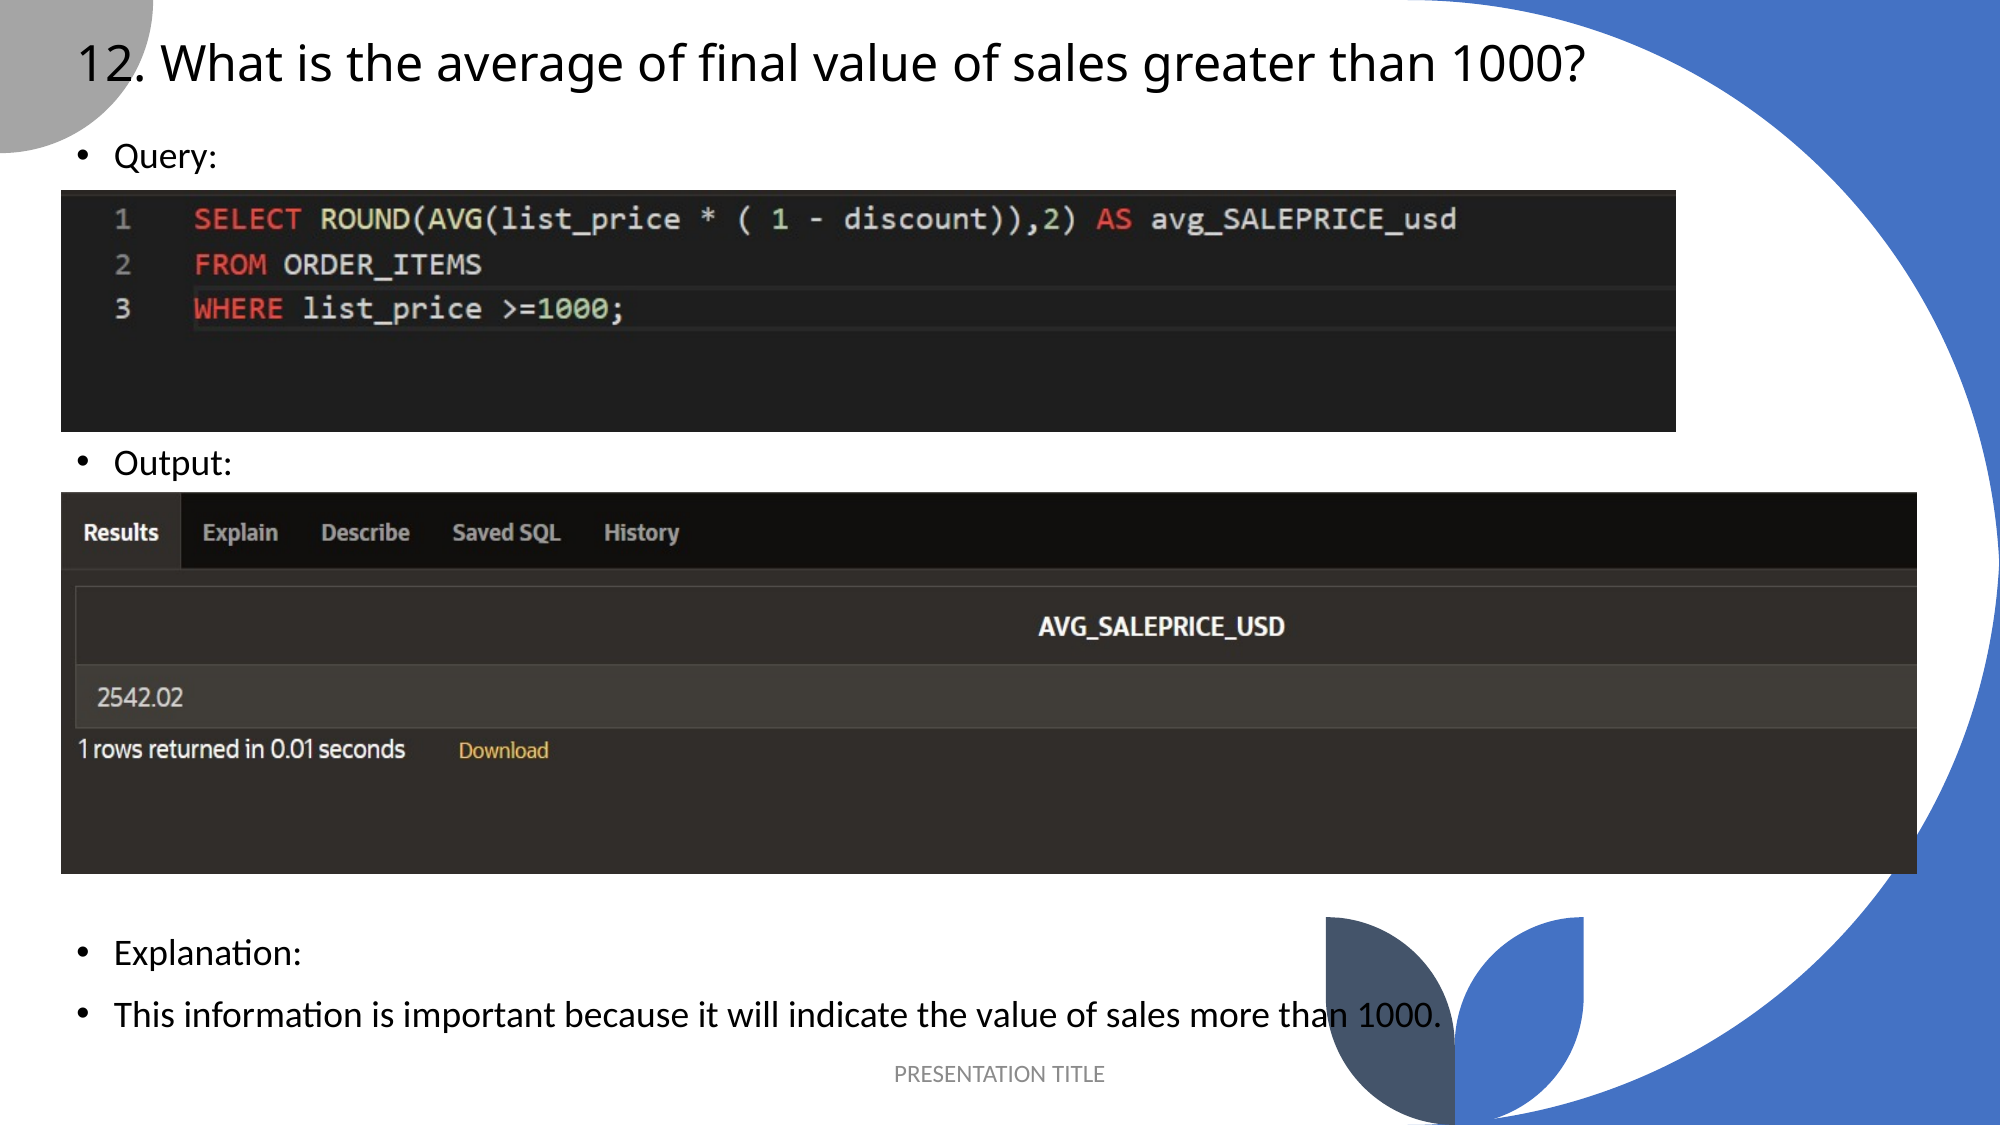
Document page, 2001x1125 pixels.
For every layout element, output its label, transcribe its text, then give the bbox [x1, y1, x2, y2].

list Query: Output: Explanation: This information is important because it will indicate the value of sales more than 1000. [61, 129, 1917, 492]
title 12. What is the average of final value of sales greater than 1000? [61, 22, 1666, 108]
slide_number 38 [1412, 1042, 1863, 1103]
picture [61, 190, 1676, 432]
picture [61, 492, 1917, 874]
footer PRESENTATION TITLE [662, 1042, 1338, 1103]
list Query: Output: Explanation: This information is important because it will indicate the value of sales more than 1000. [61, 874, 1917, 1103]
